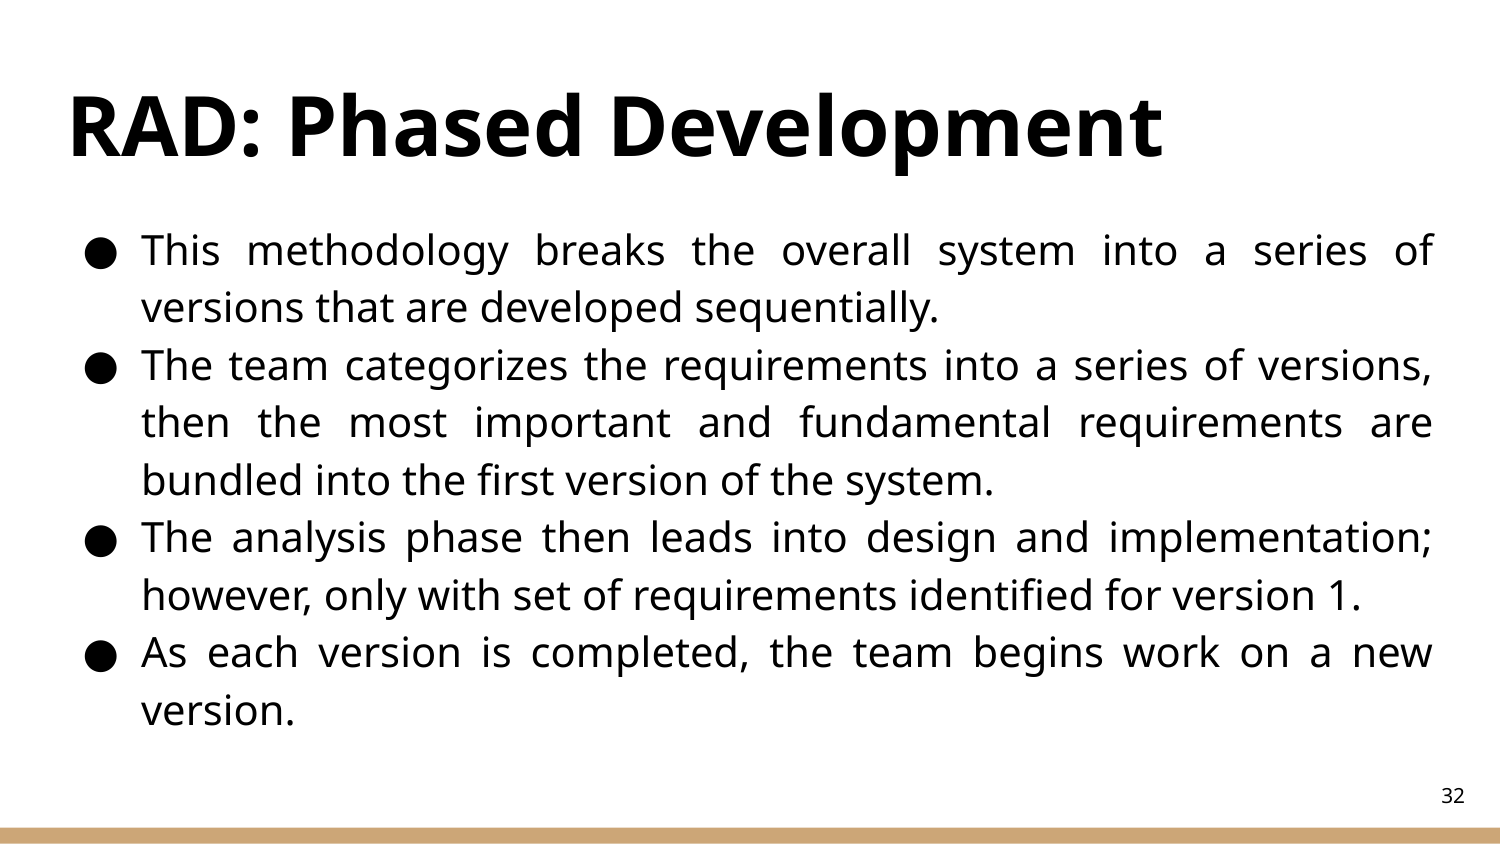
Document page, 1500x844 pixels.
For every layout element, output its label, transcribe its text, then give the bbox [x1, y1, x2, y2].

list This methodology breaks the overall system into a series of versions that are developed sequentially. The team categorizes the requirements into a series of versions, then the most important and fundamental requirements are bundled into the first version of the system. The analysis phase then leads into design and implementation; however, only with set of requirements identified for version 1. As each version is completed, the team begins work on a new version. [51, 200, 1449, 752]
slide_number ‹#› [1389, 764, 1480, 830]
title RAD: Phased Development [51, 51, 1449, 189]
